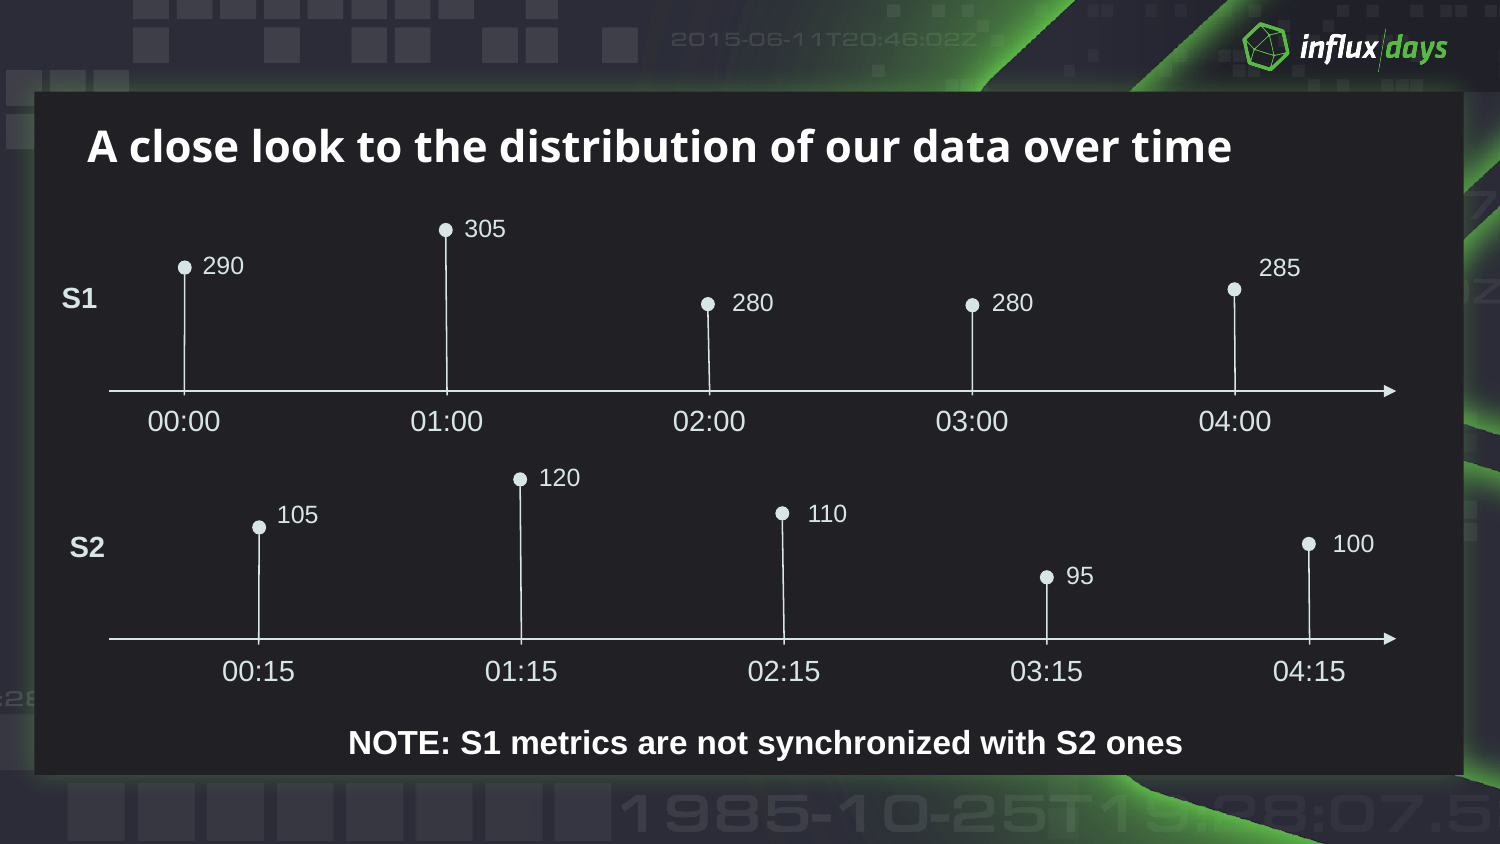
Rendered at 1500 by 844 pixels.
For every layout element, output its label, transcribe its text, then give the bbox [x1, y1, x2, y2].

text_box [1037, 568, 1051, 587]
text_box S1 [46, 272, 113, 322]
title A close look to the distribution of our data over time [76, 99, 1423, 196]
text_box 290 [187, 242, 260, 287]
text_box 01:00 [395, 400, 499, 445]
text_box [773, 504, 792, 522]
text_box [1225, 280, 1244, 298]
text_box [963, 296, 977, 315]
text_box [1299, 534, 1317, 553]
text_box [436, 220, 449, 239]
text_box 100 [1317, 519, 1390, 565]
text_box 305 [449, 204, 522, 250]
text_box 280 [977, 278, 1049, 324]
text_box 04:00 [1183, 400, 1287, 445]
text_box S2 [54, 520, 121, 571]
text_box [511, 470, 524, 488]
text_box 02:15 [732, 646, 836, 695]
text_box 02:00 [658, 400, 762, 445]
text_box 280 [717, 278, 790, 324]
text_box 00:15 [207, 646, 311, 695]
text_box 110 [792, 490, 863, 535]
text_box 105 [262, 491, 334, 537]
text_box 01:15 [469, 646, 573, 695]
picture [0, 0, 1500, 844]
text_box NOTE: S1 metrics are not synchronized with S2 ones [333, 713, 1200, 769]
text_box 120 [524, 454, 596, 499]
text_box 04:15 [1258, 646, 1362, 695]
text_box [698, 294, 717, 313]
text_box 285 [1244, 244, 1316, 289]
text_box 03:15 [995, 646, 1099, 695]
text_box [175, 258, 187, 277]
text_box 95 [1051, 552, 1110, 598]
text_box 00:00 [132, 400, 236, 445]
text_box 03:00 [920, 400, 1024, 445]
text_box [250, 518, 262, 537]
